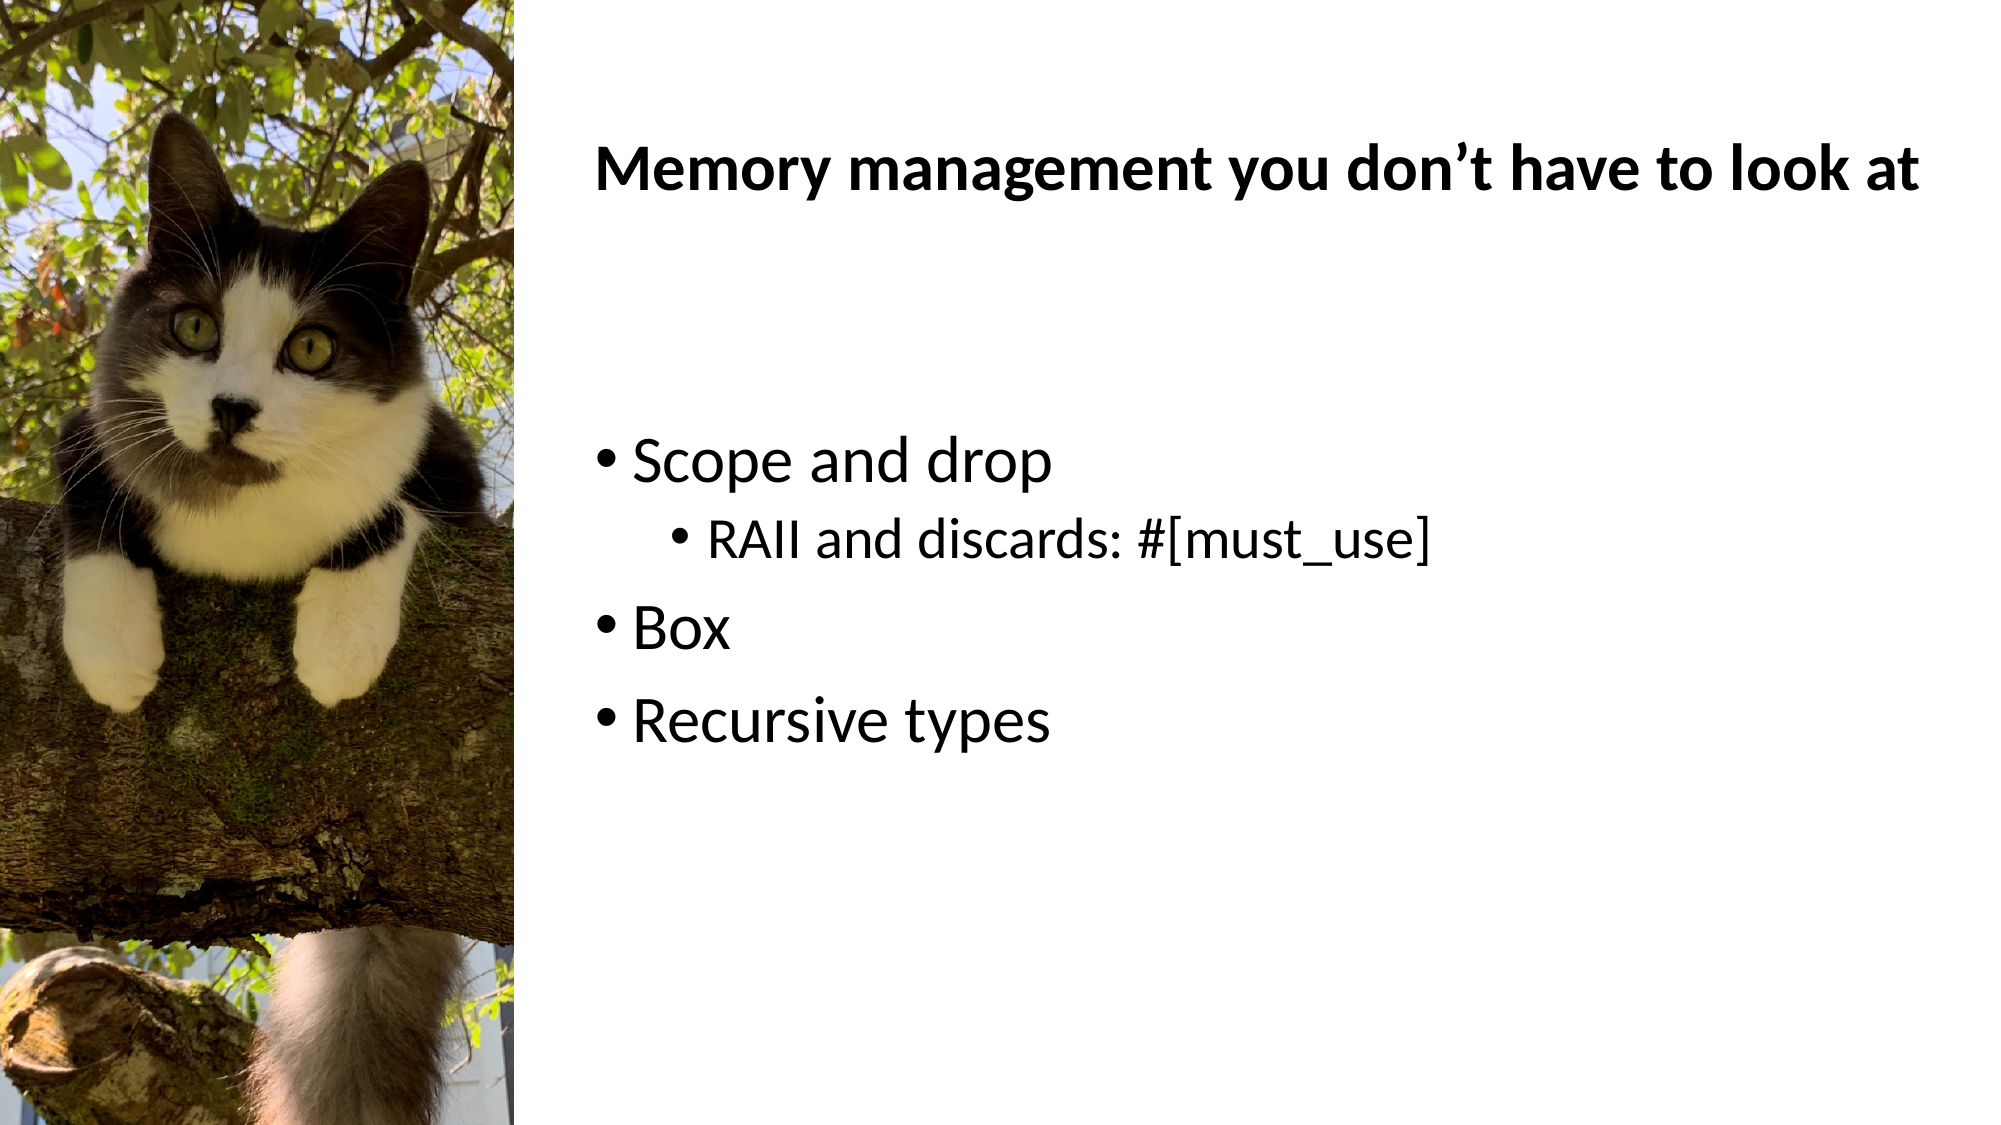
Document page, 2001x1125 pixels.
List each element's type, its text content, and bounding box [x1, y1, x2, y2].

list Scope and drop RAII and discards: #[must_use] Box Recursive types [579, 417, 1863, 1014]
title Memory management you don’t have to look at [579, 59, 1967, 278]
picture [0, 0, 821, 1125]
